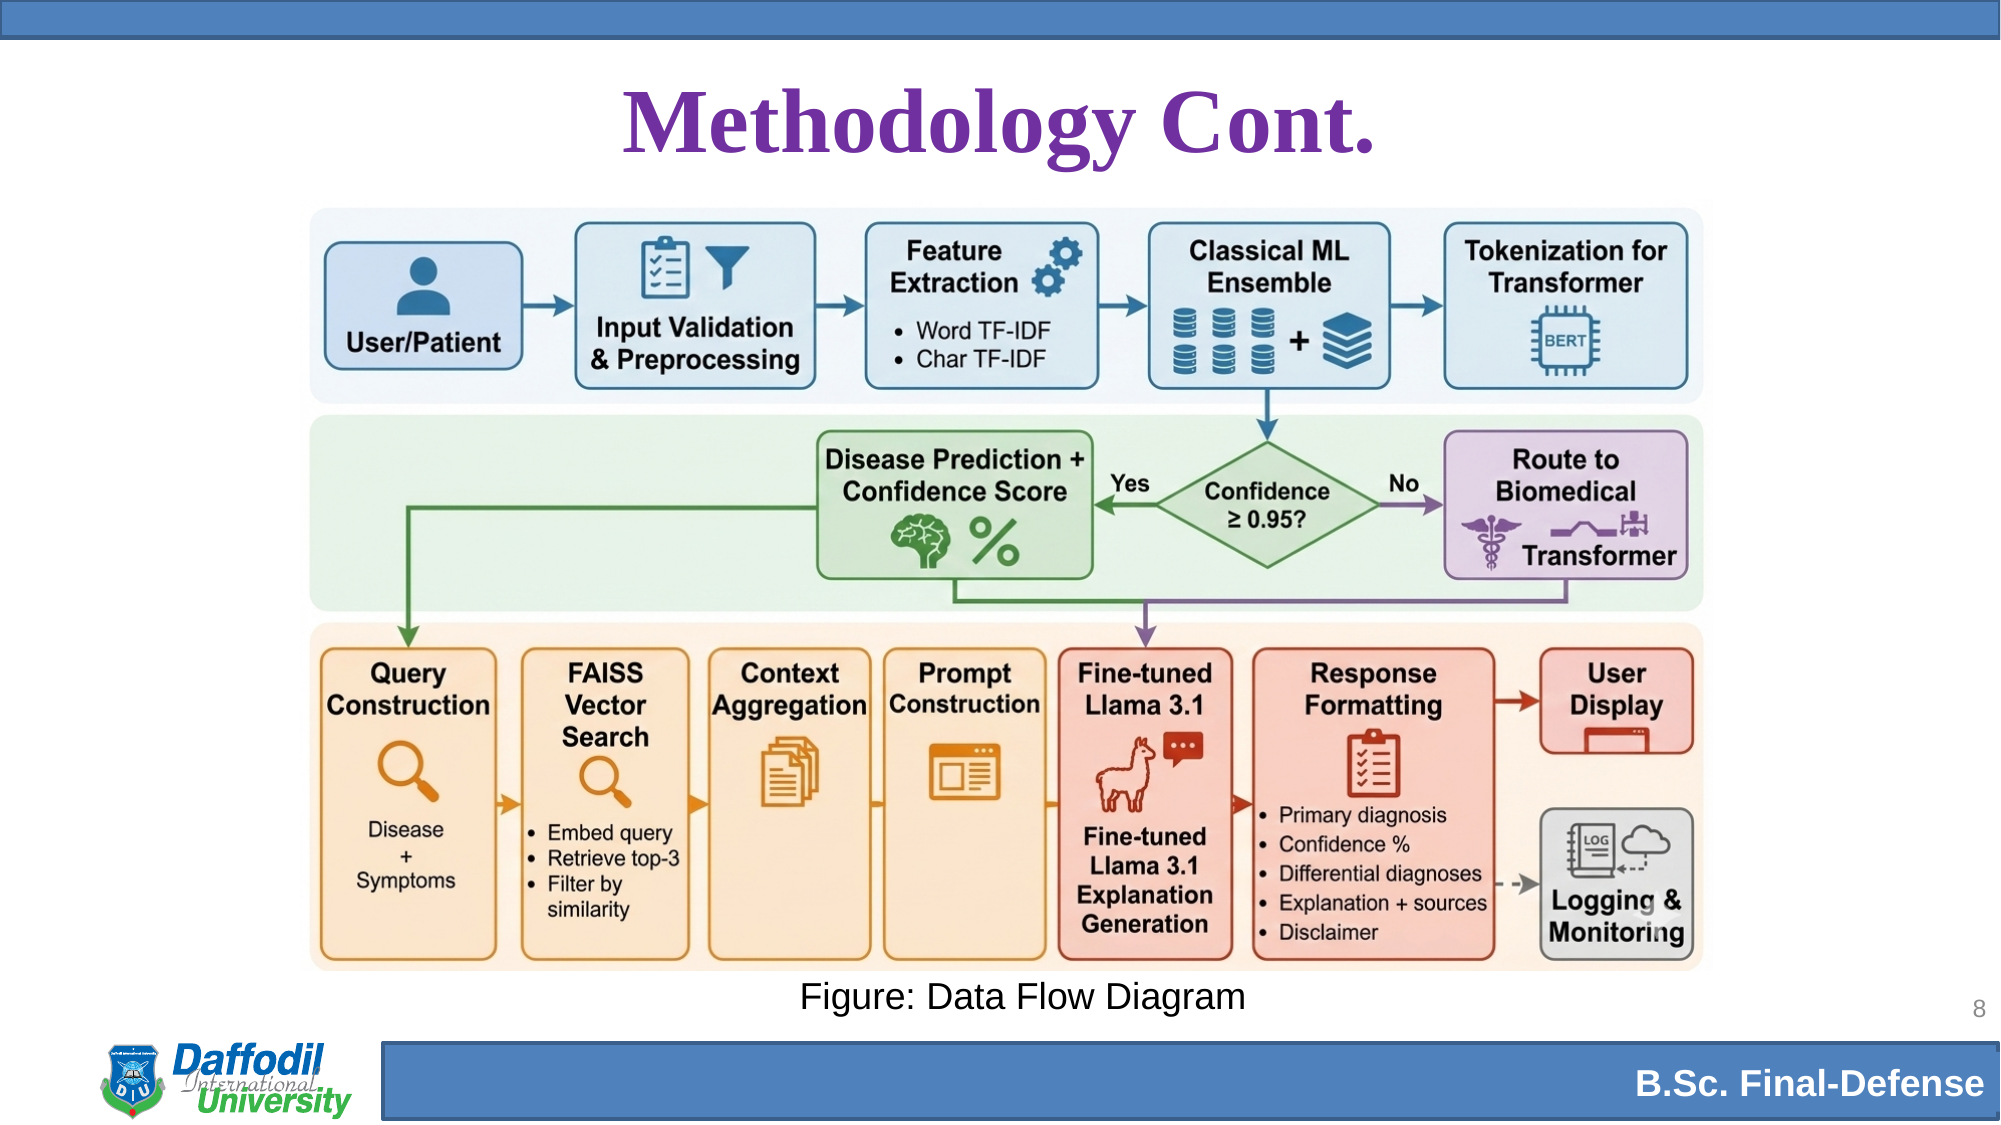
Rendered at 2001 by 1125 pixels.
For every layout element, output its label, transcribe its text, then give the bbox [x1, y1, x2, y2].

text_box Figure: Data Flow Diagram [784, 980, 1535, 1025]
picture [299, 199, 1713, 971]
text_box B.Sc. Final-Defense [1462, 1051, 2000, 1112]
slide_number 8 [1534, 977, 2000, 1038]
title Methodology Cont. [324, 45, 1675, 188]
picture [125, 1078, 132, 1084]
